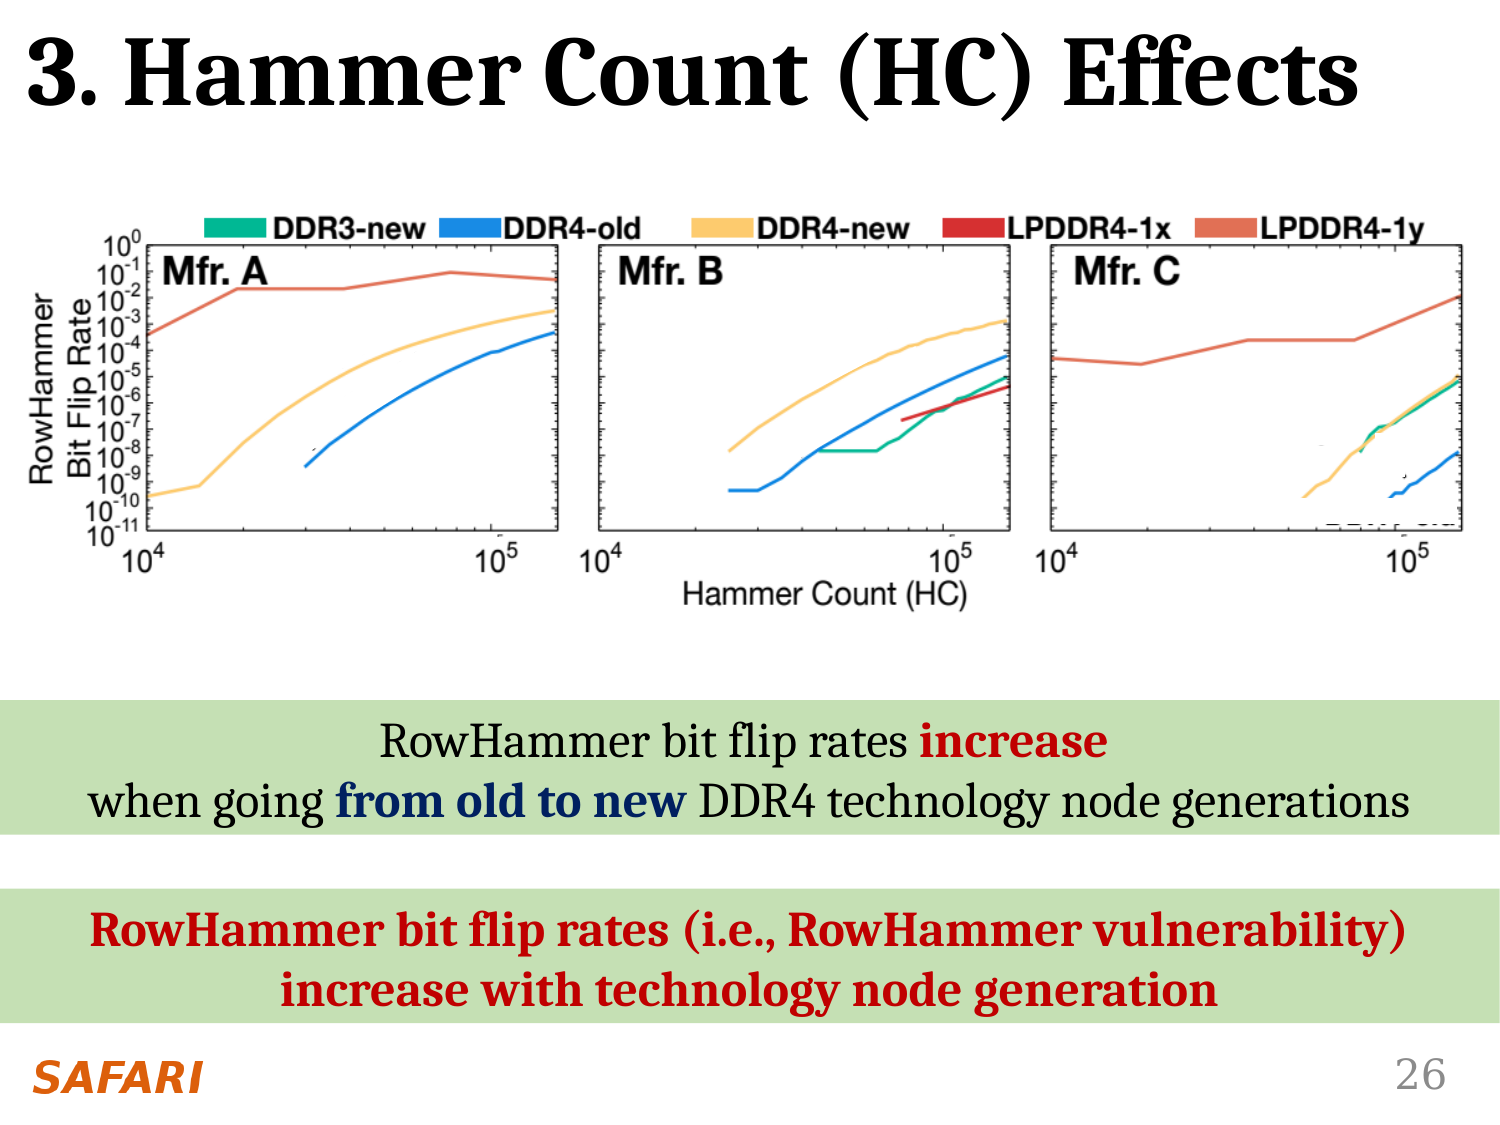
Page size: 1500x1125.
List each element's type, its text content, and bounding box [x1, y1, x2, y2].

picture [24, 209, 1464, 616]
text_box RowHammer bit flip rates increase when going from old to new DDR4 technology node generations [0, 700, 1500, 835]
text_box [211, 360, 441, 430]
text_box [729, 352, 936, 465]
title 3. Hammer Count (HC) Effects [12, 12, 1487, 134]
picture [31, 1051, 209, 1104]
text_box RowHammer bit flip rates (i.e., RowHammer vulnerability) increase with technology node generation [0, 888, 1500, 1024]
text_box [1180, 408, 1457, 523]
